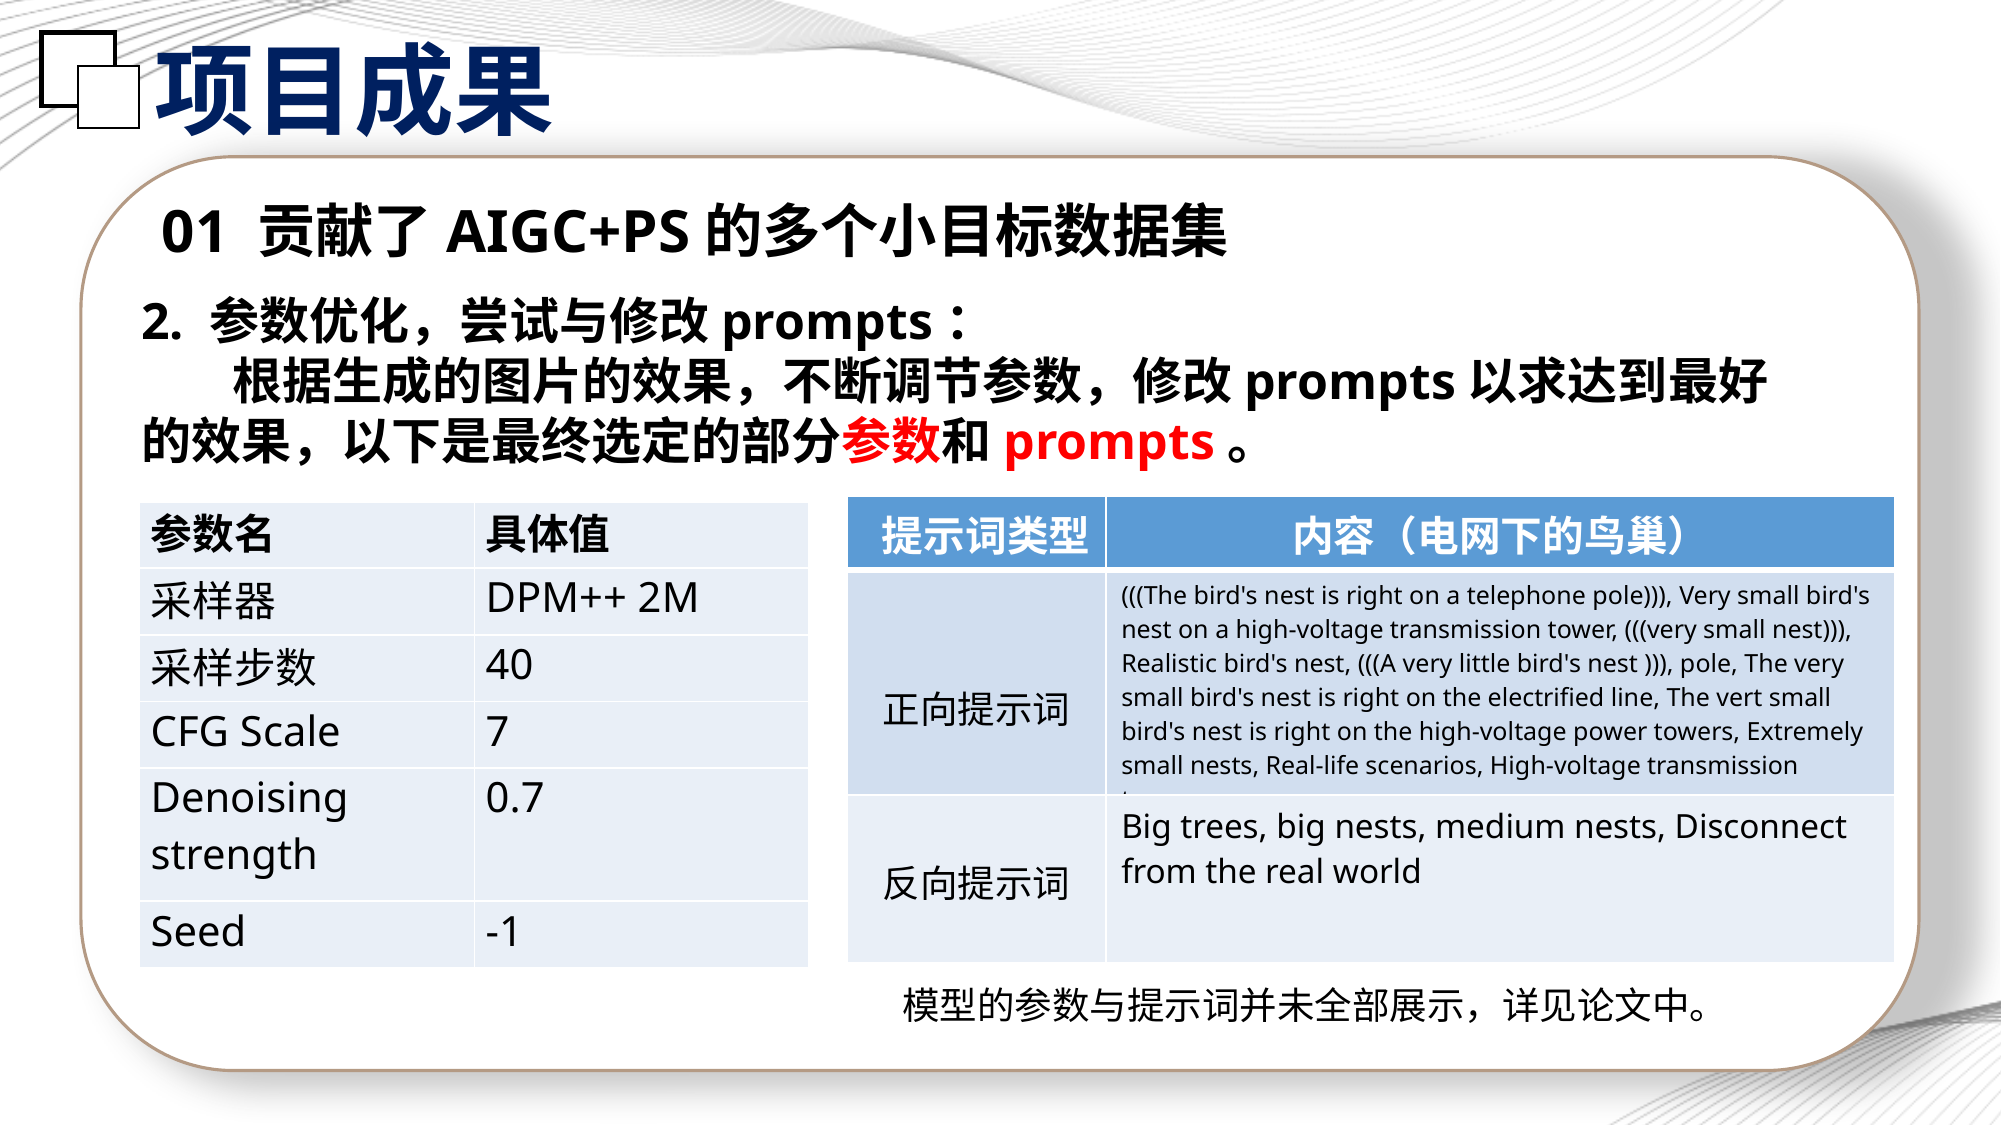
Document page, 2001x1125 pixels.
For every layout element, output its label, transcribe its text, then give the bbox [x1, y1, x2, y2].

table_cell 采样器 [140, 569, 474, 634]
table_cell 采样步数 [140, 636, 474, 701]
table_header 参数名 [140, 503, 474, 567]
picture [1463, 814, 2000, 1125]
text_box 模型的参数与提示词并未全部展示，详见论文中。 [887, 974, 1463, 1035]
table_cell 40 [475, 636, 808, 701]
table_cell 反向提示词 [848, 796, 1105, 962]
table_cell (((The bird's nest is right on a telephone pole))), Very small bird's nest on a high-voltage transmission tower, (((very small nest))), Realistic bird's nest, (((A very little bird's nest ))), pole, The very small bird's nest is right on the electrified line, The vert small bird's nest is right on the high-voltage power towers, Extremely small nests, Real-life scenarios, High-voltage transmission towers [1107, 573, 1894, 794]
text_box [79, 301, 1921, 1072]
table_header 内容（电网下的鸟巢） [1107, 497, 1894, 567]
table_header 提示词类型 [848, 497, 1105, 567]
table_cell CFG Scale [140, 702, 474, 767]
table_header 具体值 [475, 503, 808, 567]
table_cell Seed [140, 902, 474, 967]
table_cell 正向提示词 [848, 573, 1105, 794]
table_cell -1 [475, 902, 808, 967]
table_cell Denoising strength [140, 769, 474, 900]
table_cell 0.7 [475, 769, 808, 900]
picture [0, 0, 1936, 301]
table_cell DPM++ 2M [475, 569, 808, 634]
table_cell Big trees, big nests, medium nests, Disconnect from the real world [1107, 796, 1894, 962]
table_cell 7 [475, 702, 808, 767]
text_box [41, 32, 140, 128]
text_box 2. 参数优化，尝试与修改prompts： 根据生成的图片的效果，不断调节参数，修改prompts以求达到最好的效果，以下是最终选定的部分参数和prompts。 [126, 301, 1829, 477]
